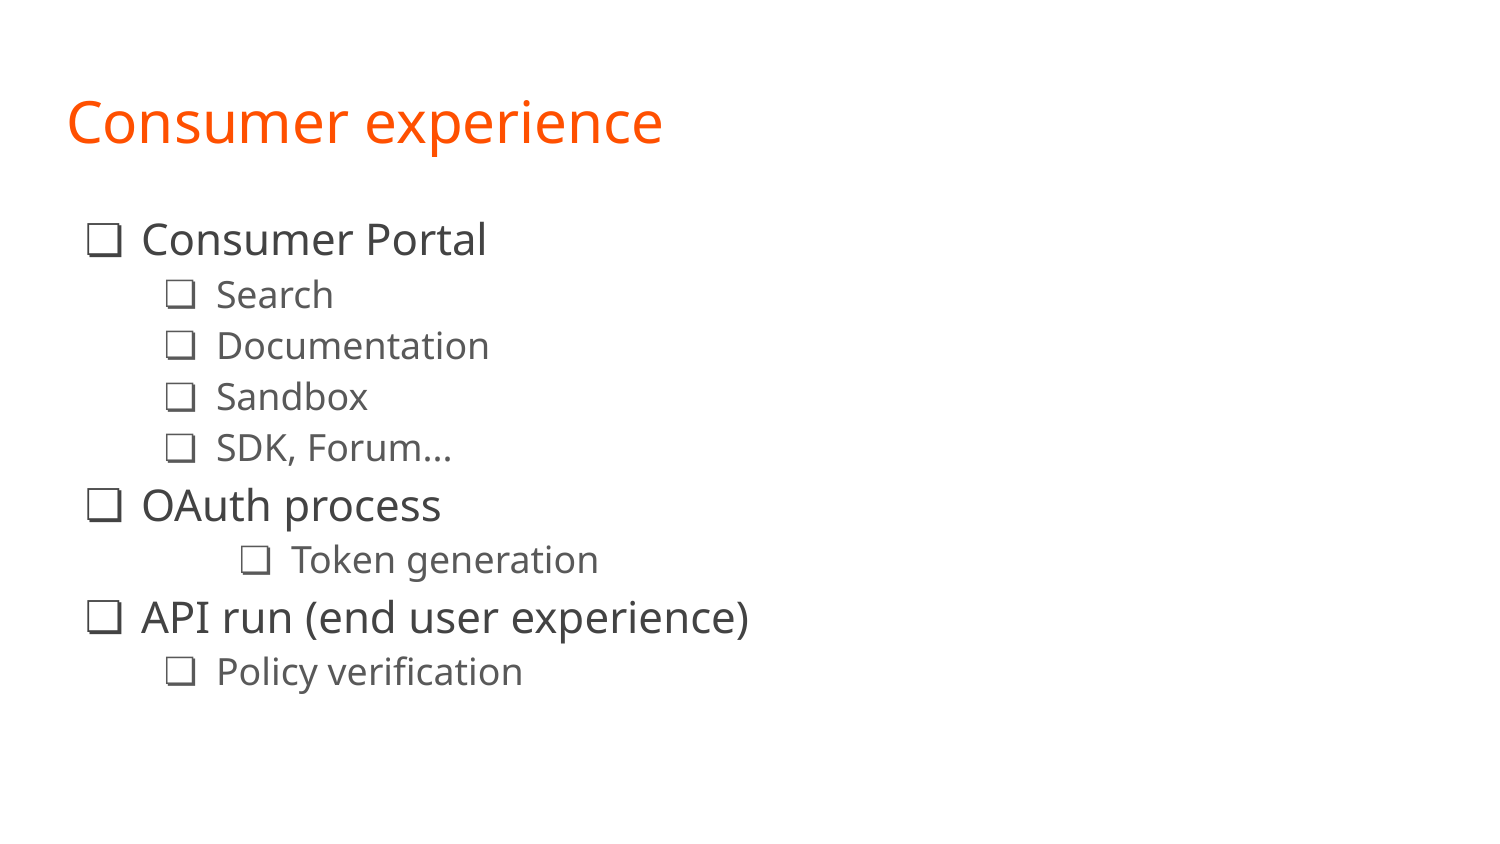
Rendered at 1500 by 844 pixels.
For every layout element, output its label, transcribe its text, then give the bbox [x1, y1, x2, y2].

title Consumer experience [51, 72, 1449, 167]
list Consumer Portal Search Documentation Sandbox SDK, Forum... OAuth process Token generation API run (end user experience) Policy verification [51, 189, 1449, 750]
